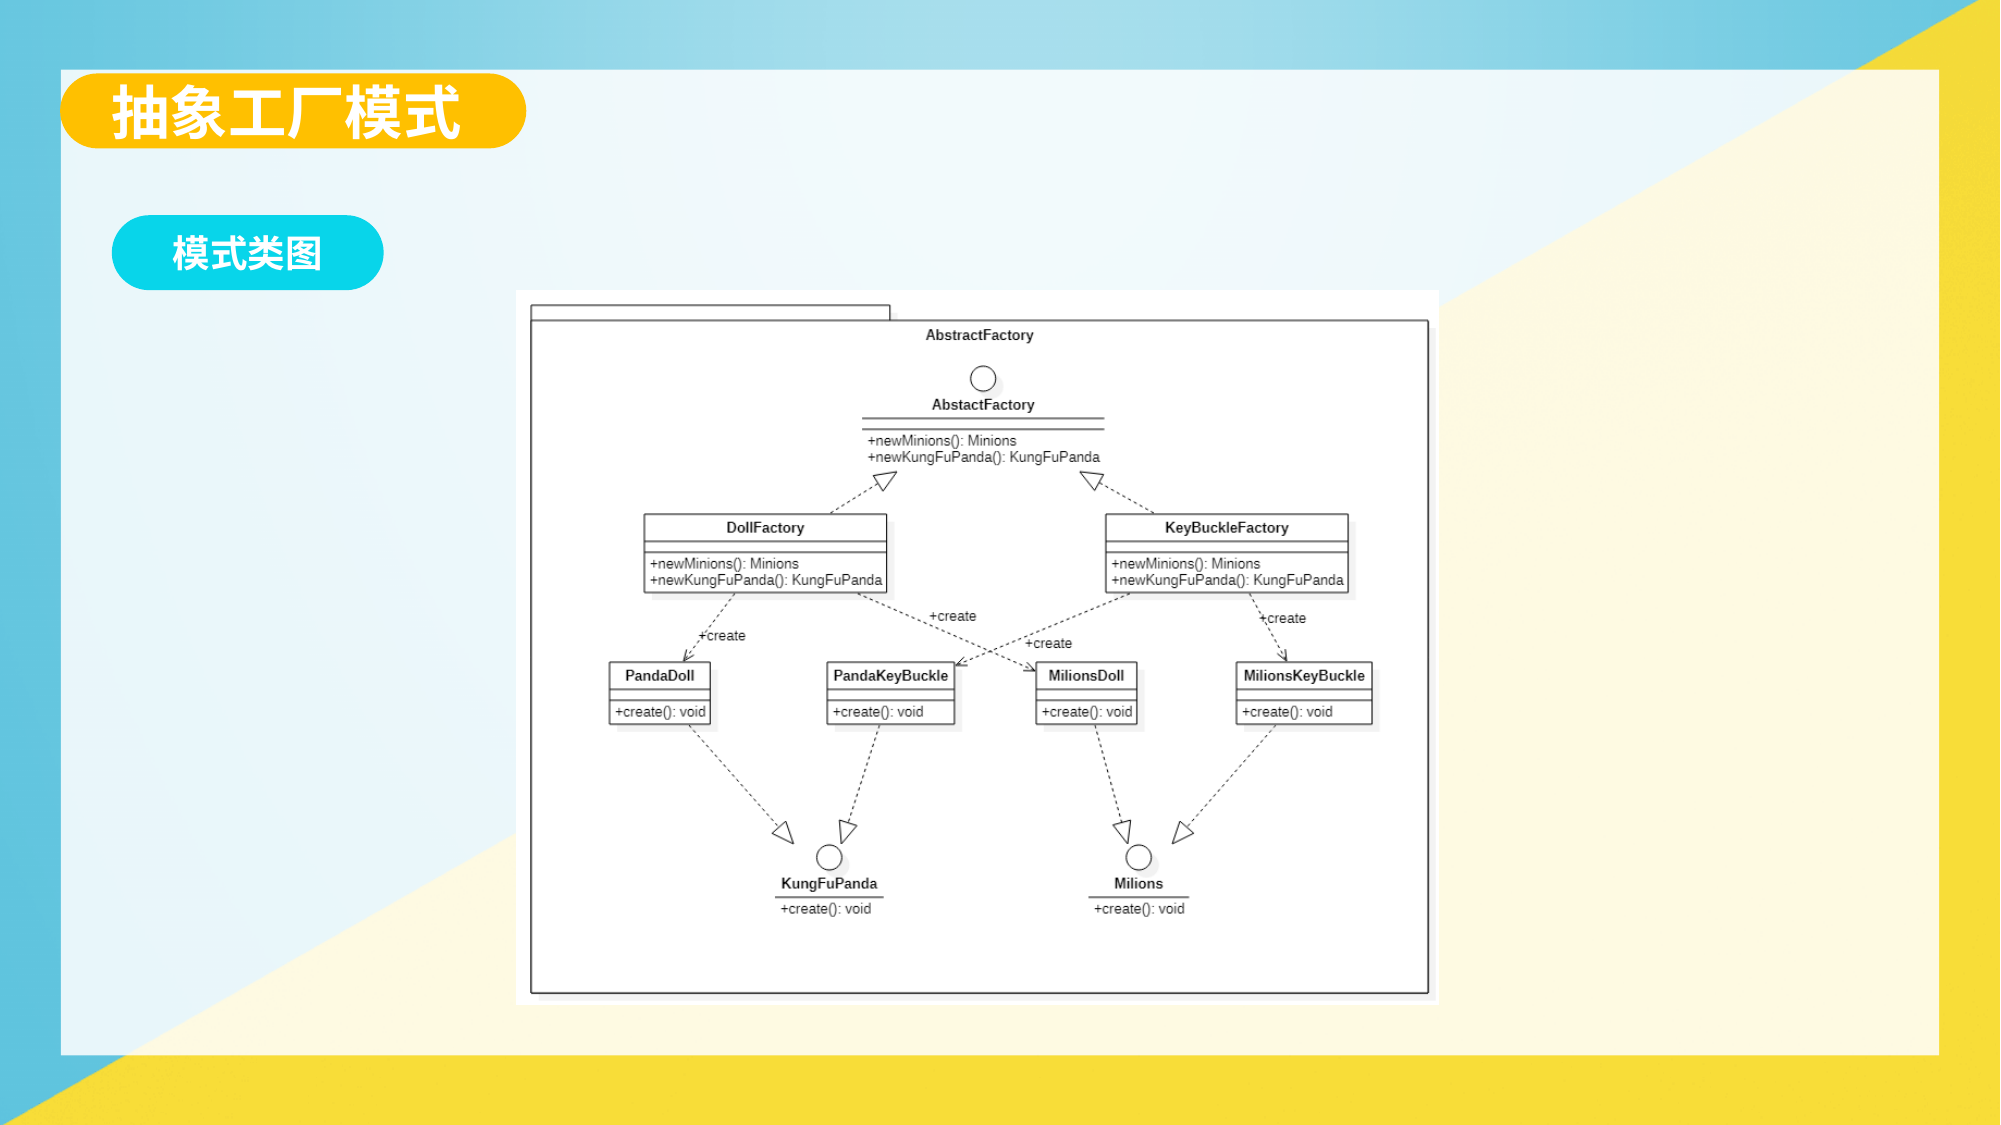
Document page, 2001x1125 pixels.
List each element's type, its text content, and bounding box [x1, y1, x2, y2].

text_box 抽象工厂模式 [59, 72, 528, 150]
text_box 模式类图 [110, 214, 385, 292]
picture [0, 0, 2000, 1125]
